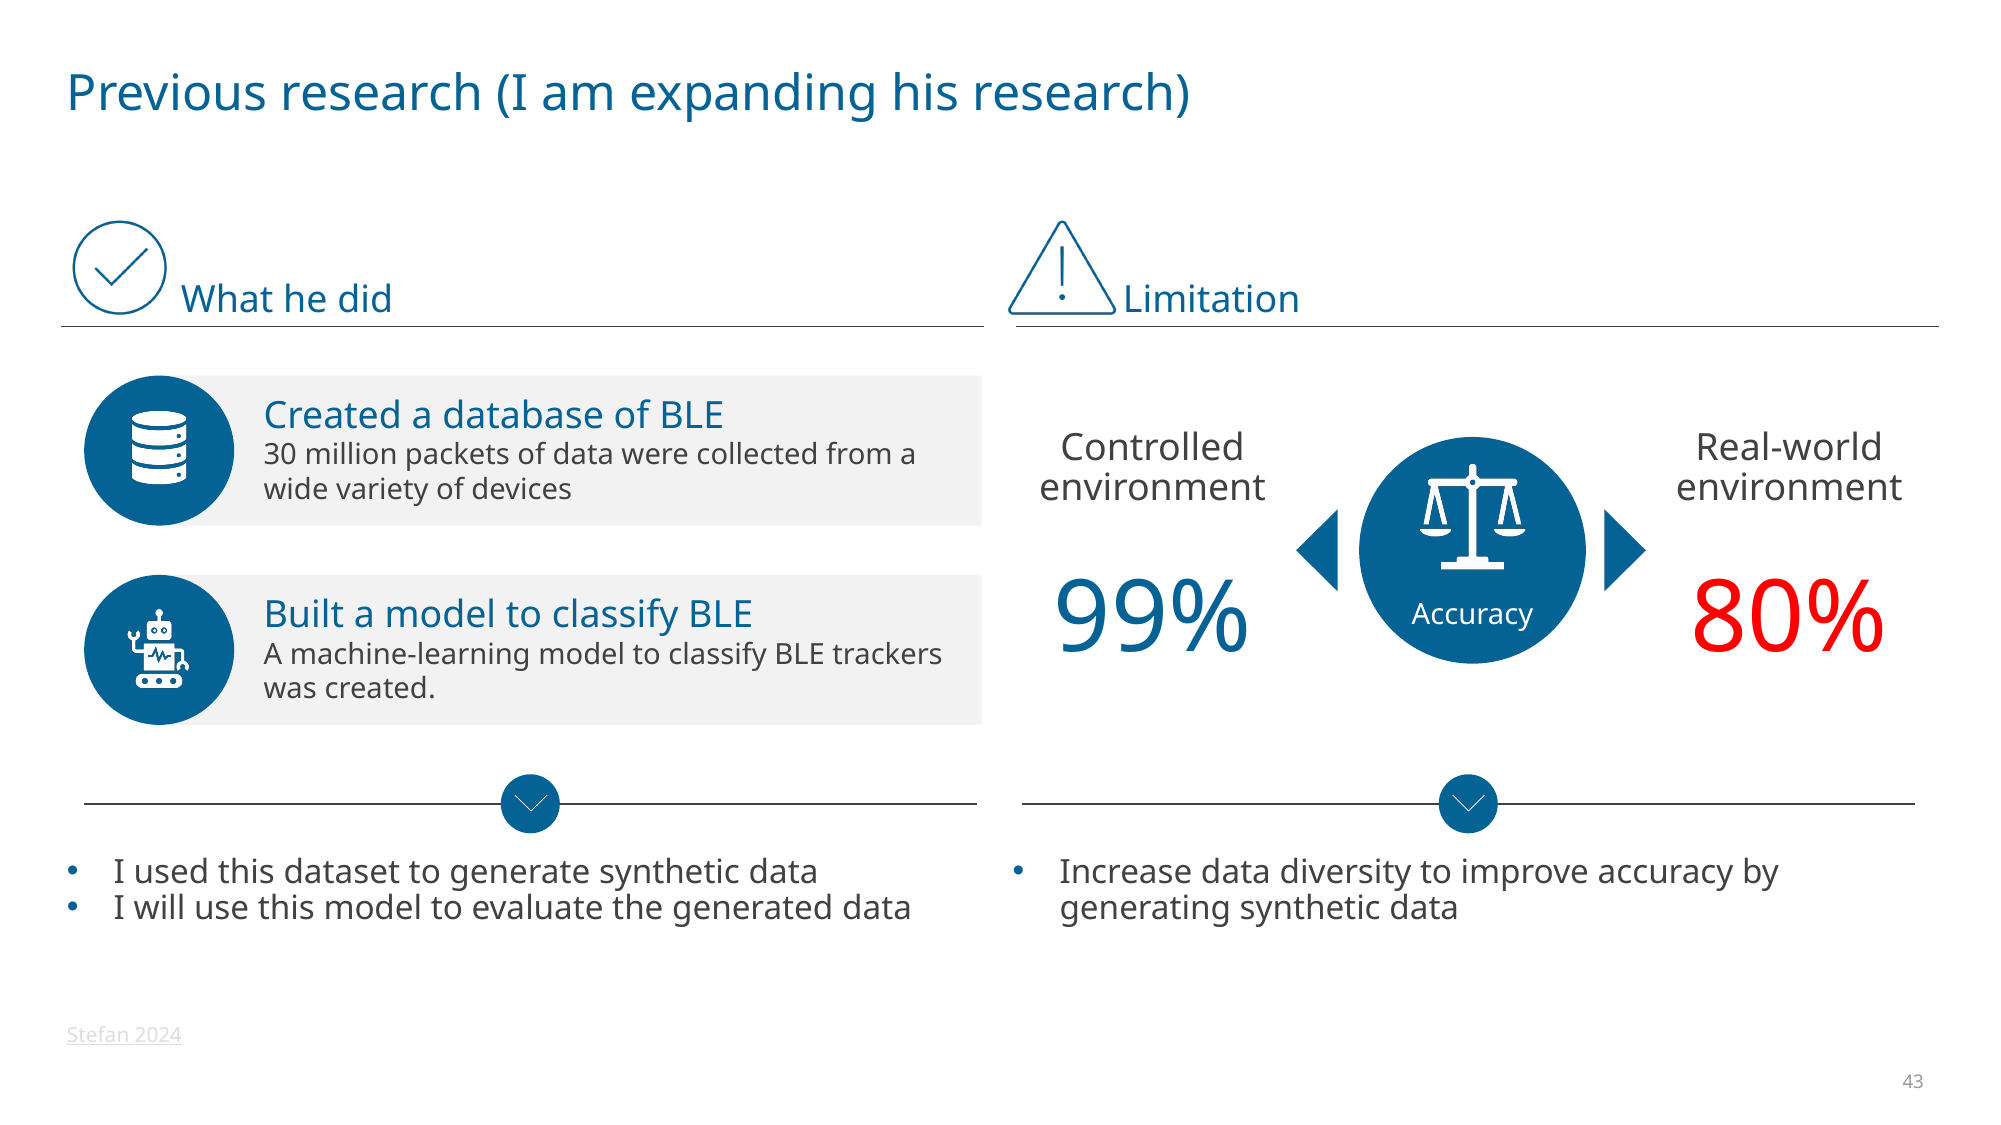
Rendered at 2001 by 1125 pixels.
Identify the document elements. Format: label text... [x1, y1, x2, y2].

picture [60, 208, 179, 327]
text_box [84, 774, 977, 834]
title Previous research (I am expanding his research) [60, 61, 1940, 129]
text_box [1022, 774, 1915, 834]
slide_number 43 [1845, 1042, 1940, 1103]
text_box What he did [60, 190, 961, 326]
text_box I used this dataset to generate synthetic data I will use this model to evaluate the generated data [60, 848, 984, 1006]
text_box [1022, 421, 1920, 679]
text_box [84, 375, 982, 526]
text_box Limitation [1002, 190, 1940, 327]
text_box Stefan 2024 [60, 1014, 1891, 1113]
picture [1002, 208, 1122, 327]
text_box Increase data diversity to improve accuracy by generating synthetic data [1006, 848, 1930, 1006]
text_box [84, 574, 982, 725]
